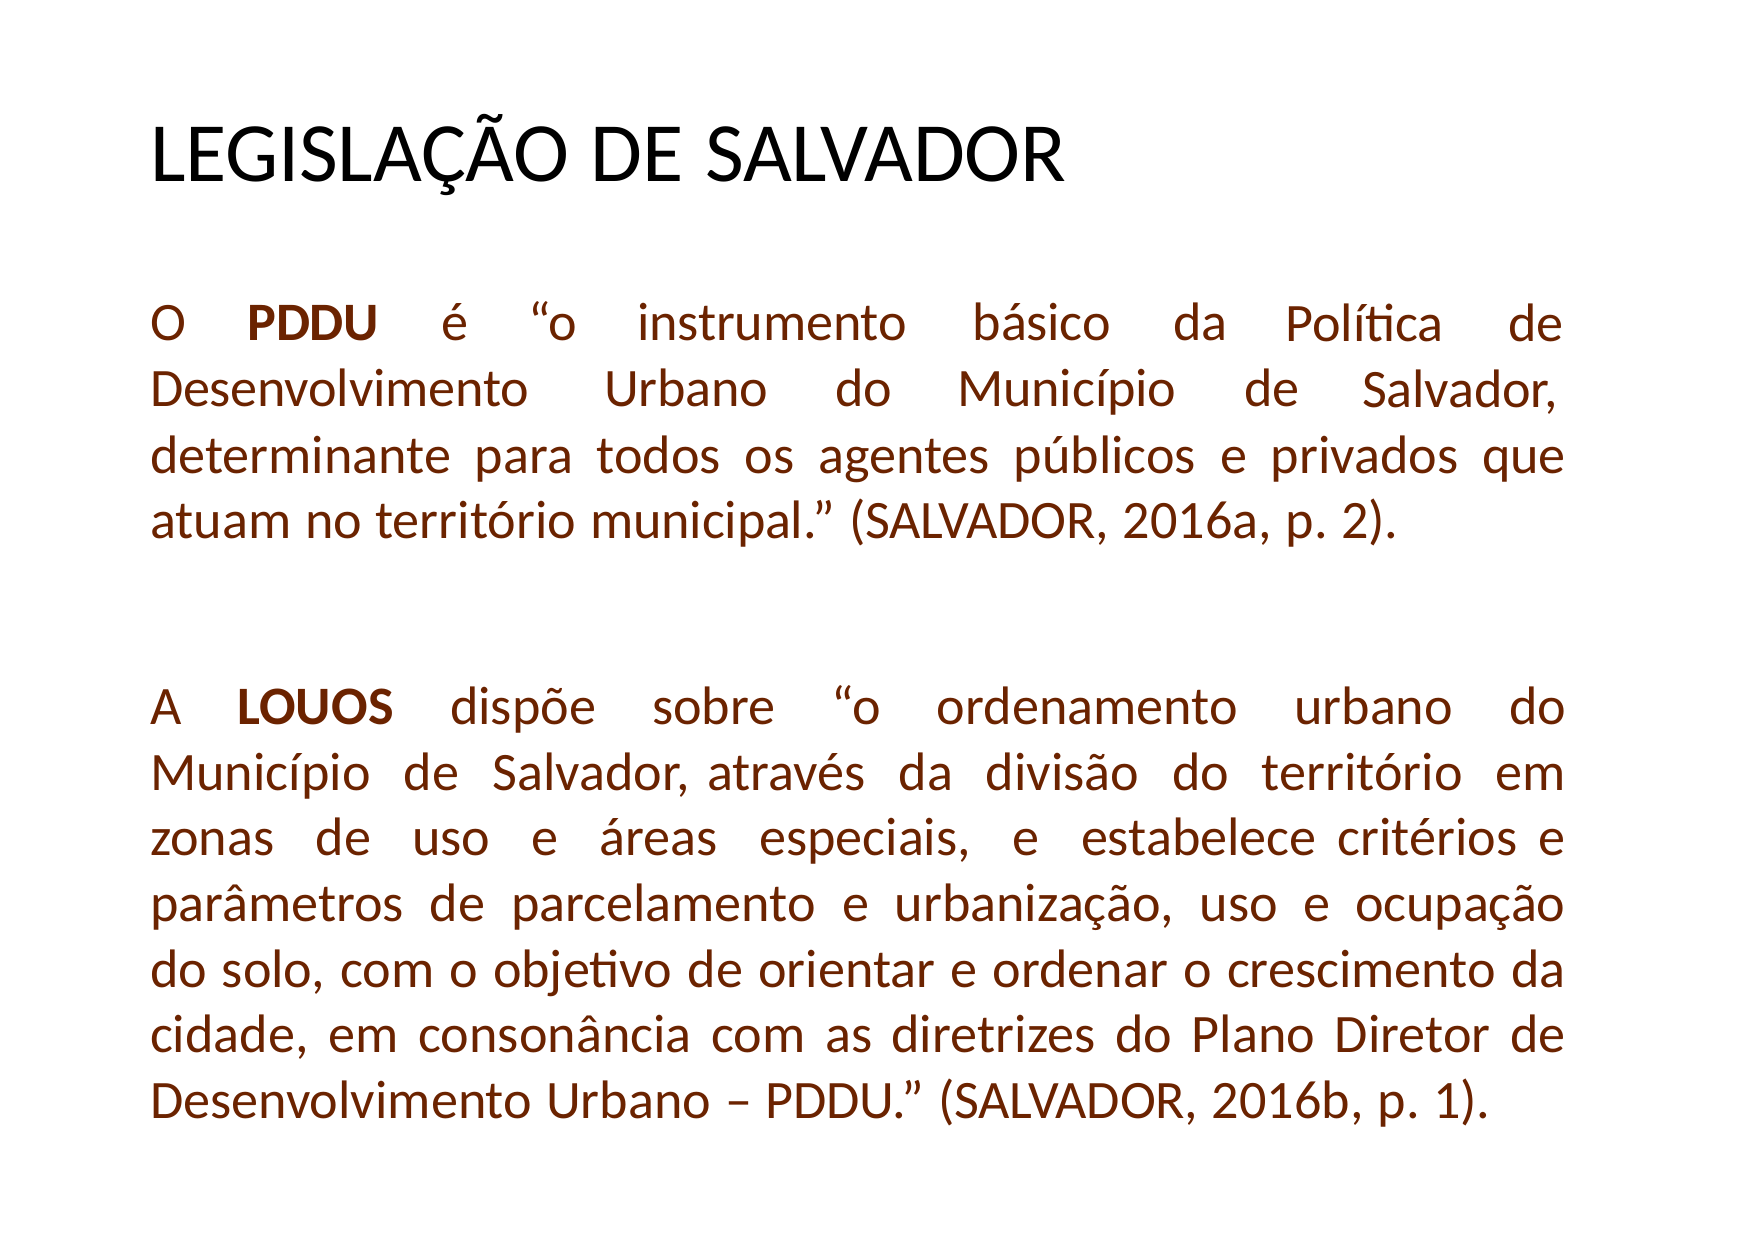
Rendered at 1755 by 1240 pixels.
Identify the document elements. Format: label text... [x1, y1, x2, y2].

text_box determinante para todos os agentes públicos e privados que atuam no território municipal.” (SALVADOR, 2016a, p. 2). A LOUOS dispõe sobre “o ordenamento urbano do Município de Salvador, através da divisão do território em zonas de uso e áreas especiais, e estabelece critérios e parâmetros de parcelamento e urbanização, uso e ocupação do solo, com o objetivo de orientar e ordenar o crescimento da cidade, em consonância com as diretrizes do Plano Diretor de Desenvolvimento Urbano – PDDU.” (SALVADOR, 2016b, p. 1). [147, 416, 1566, 1129]
text_box Salvador, [1360, 350, 1566, 416]
text_box Política de [1301, 284, 1566, 352]
text_box O PDDU é “o instrumento básico da Desenvolvimento Urbano do Município de [147, 284, 1301, 416]
title LEGISLAÇÃO DE SALVADOR [147, 94, 1163, 304]
